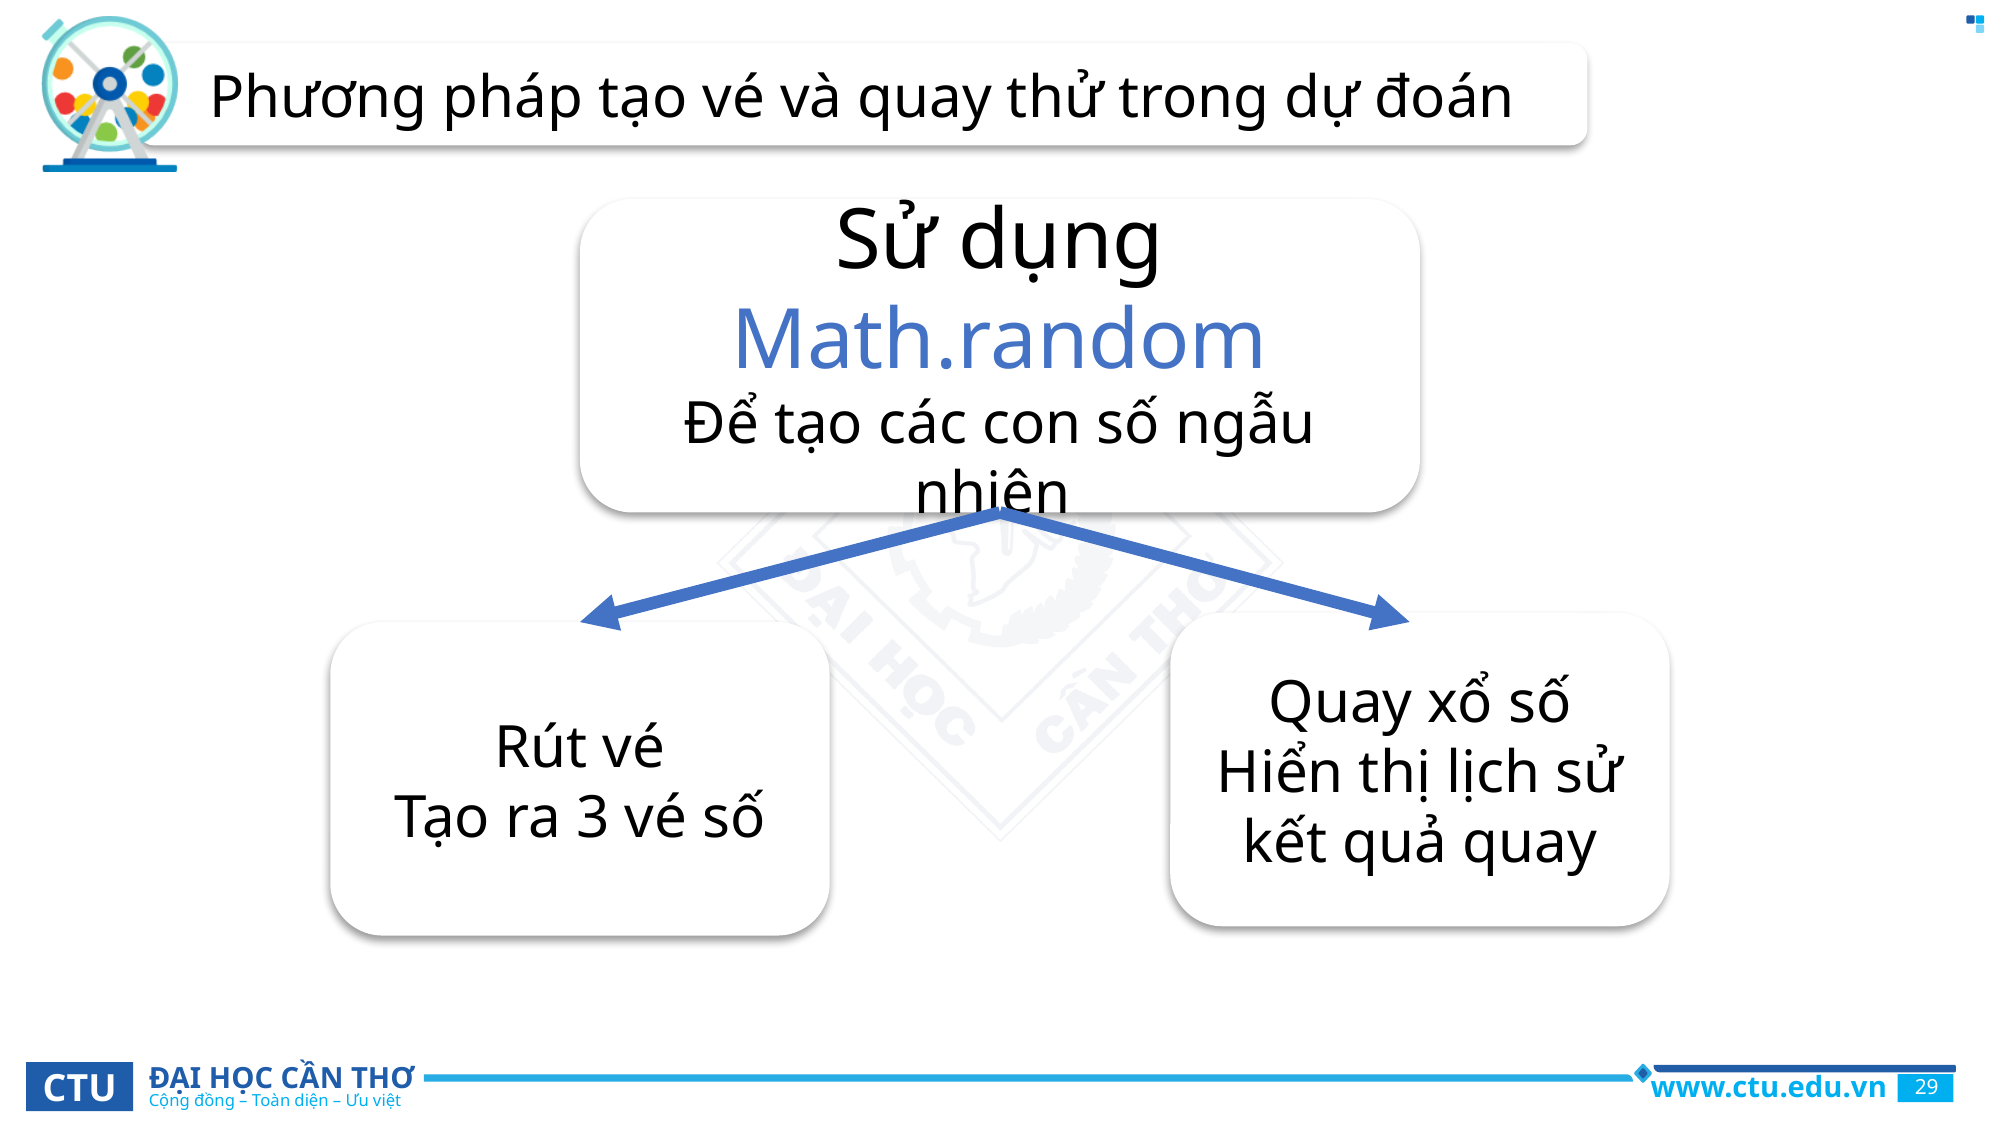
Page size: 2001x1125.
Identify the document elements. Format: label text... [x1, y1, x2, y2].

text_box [580, 512, 999, 622]
text_box Sử dụng Math.random Để tạo các con số ngẫu nhiên [578, 197, 1421, 512]
text_box Rút vé Tạo ra 3 vé số [329, 620, 831, 937]
text_box Phương pháp tạo vé và quay thử trong dự đoán [188, 41, 1589, 147]
text_box Quay xổ số Hiển thị lịch sử kết quả quay [1169, 611, 1671, 928]
picture [32, 16, 188, 172]
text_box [999, 512, 1410, 622]
